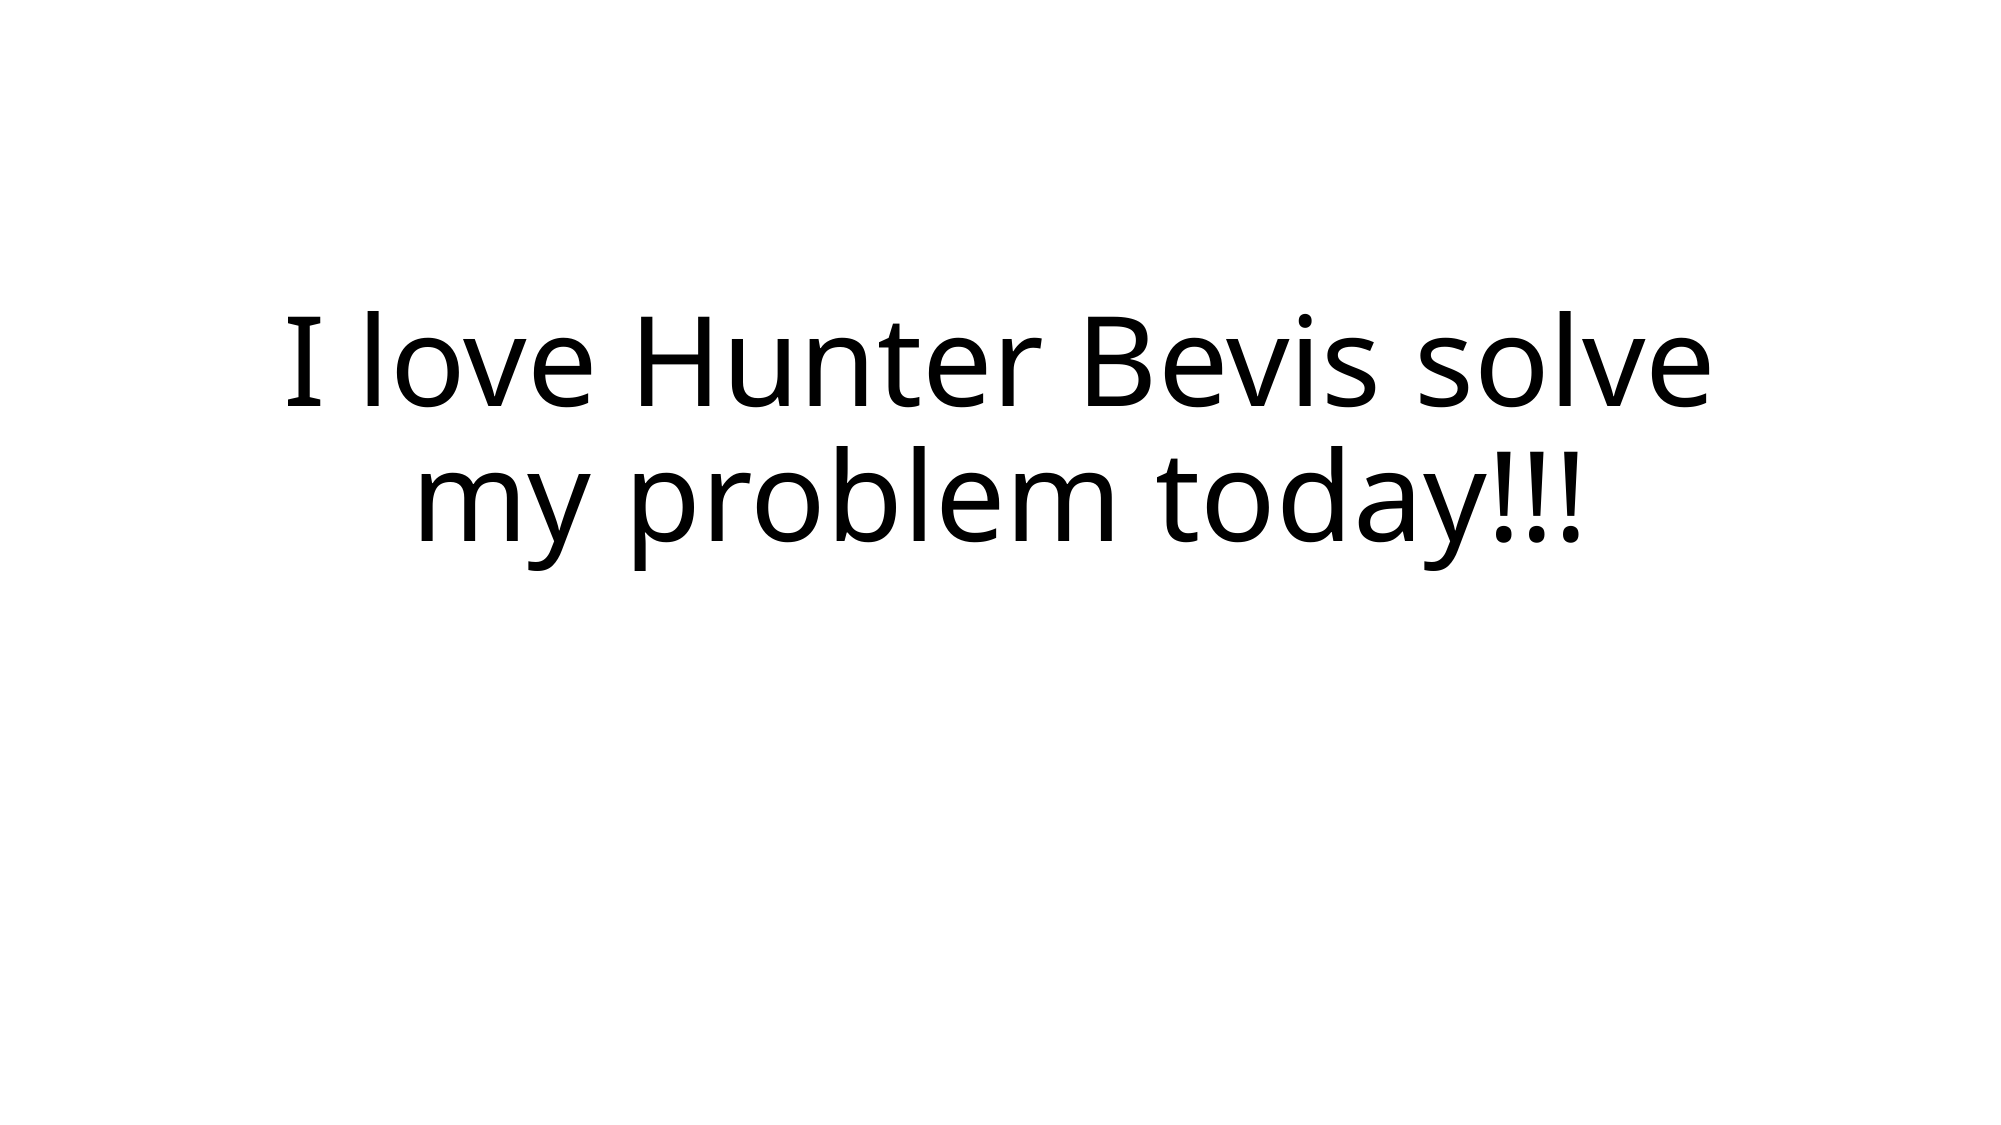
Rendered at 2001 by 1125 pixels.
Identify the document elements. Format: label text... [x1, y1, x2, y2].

title I love Hunter Bevis solve my problem today!!! [249, 184, 1750, 576]
